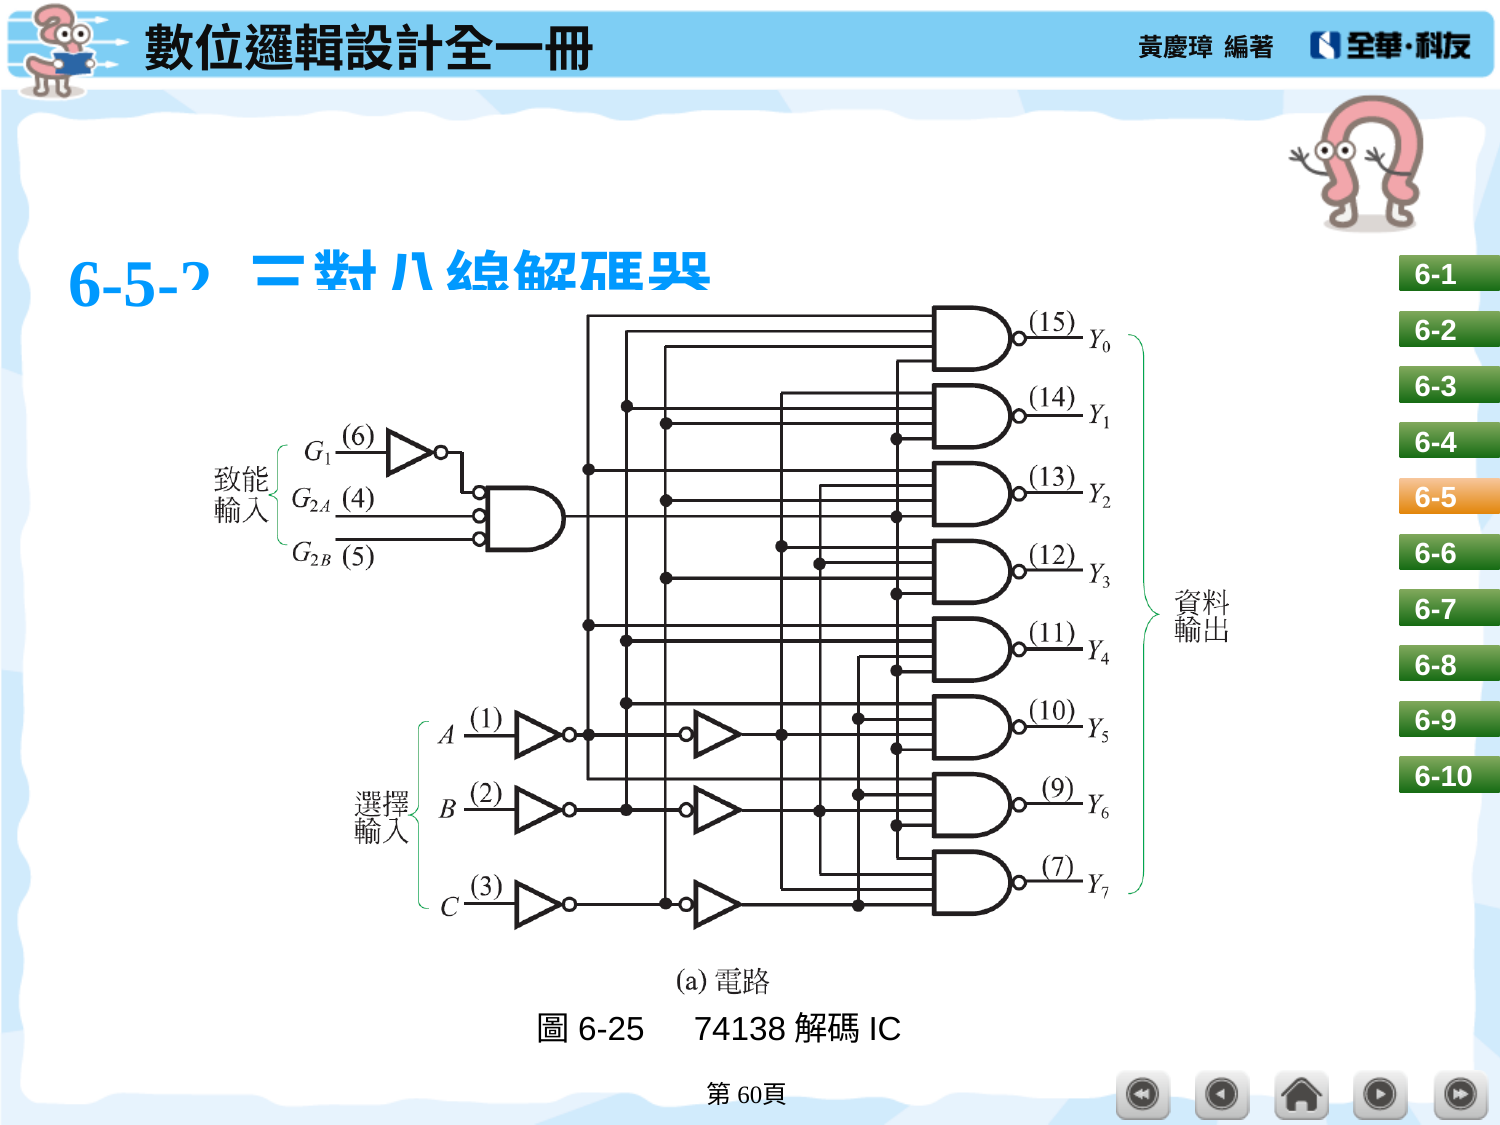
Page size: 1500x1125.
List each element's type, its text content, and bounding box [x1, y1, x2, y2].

list 6-5-2 三對八線解碼器 [53, 231, 1388, 1059]
picture [0, 0, 1500, 1125]
text_box 圖6-25 74138解碼IC [522, 1008, 924, 1055]
